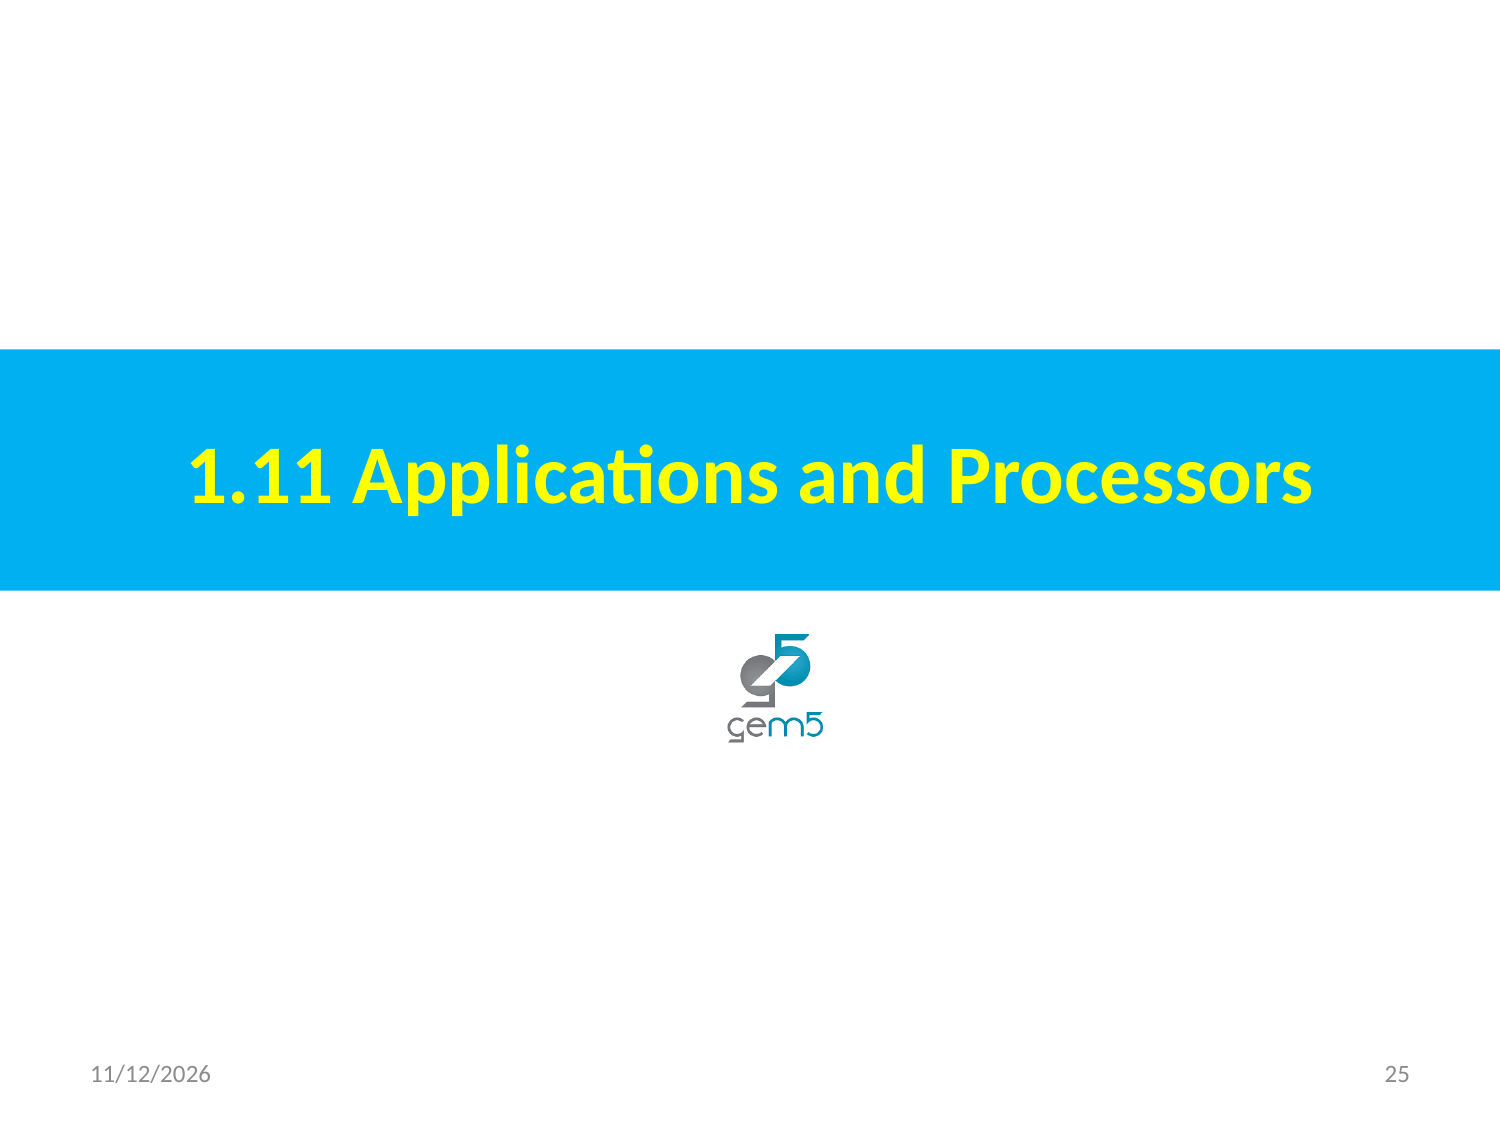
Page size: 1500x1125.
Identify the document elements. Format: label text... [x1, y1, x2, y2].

title 1.11 Applications and Processors [0, 349, 1500, 591]
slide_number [75, 1042, 425, 1103]
picture [702, 609, 849, 768]
slide_number 25 [1074, 1042, 1425, 1103]
